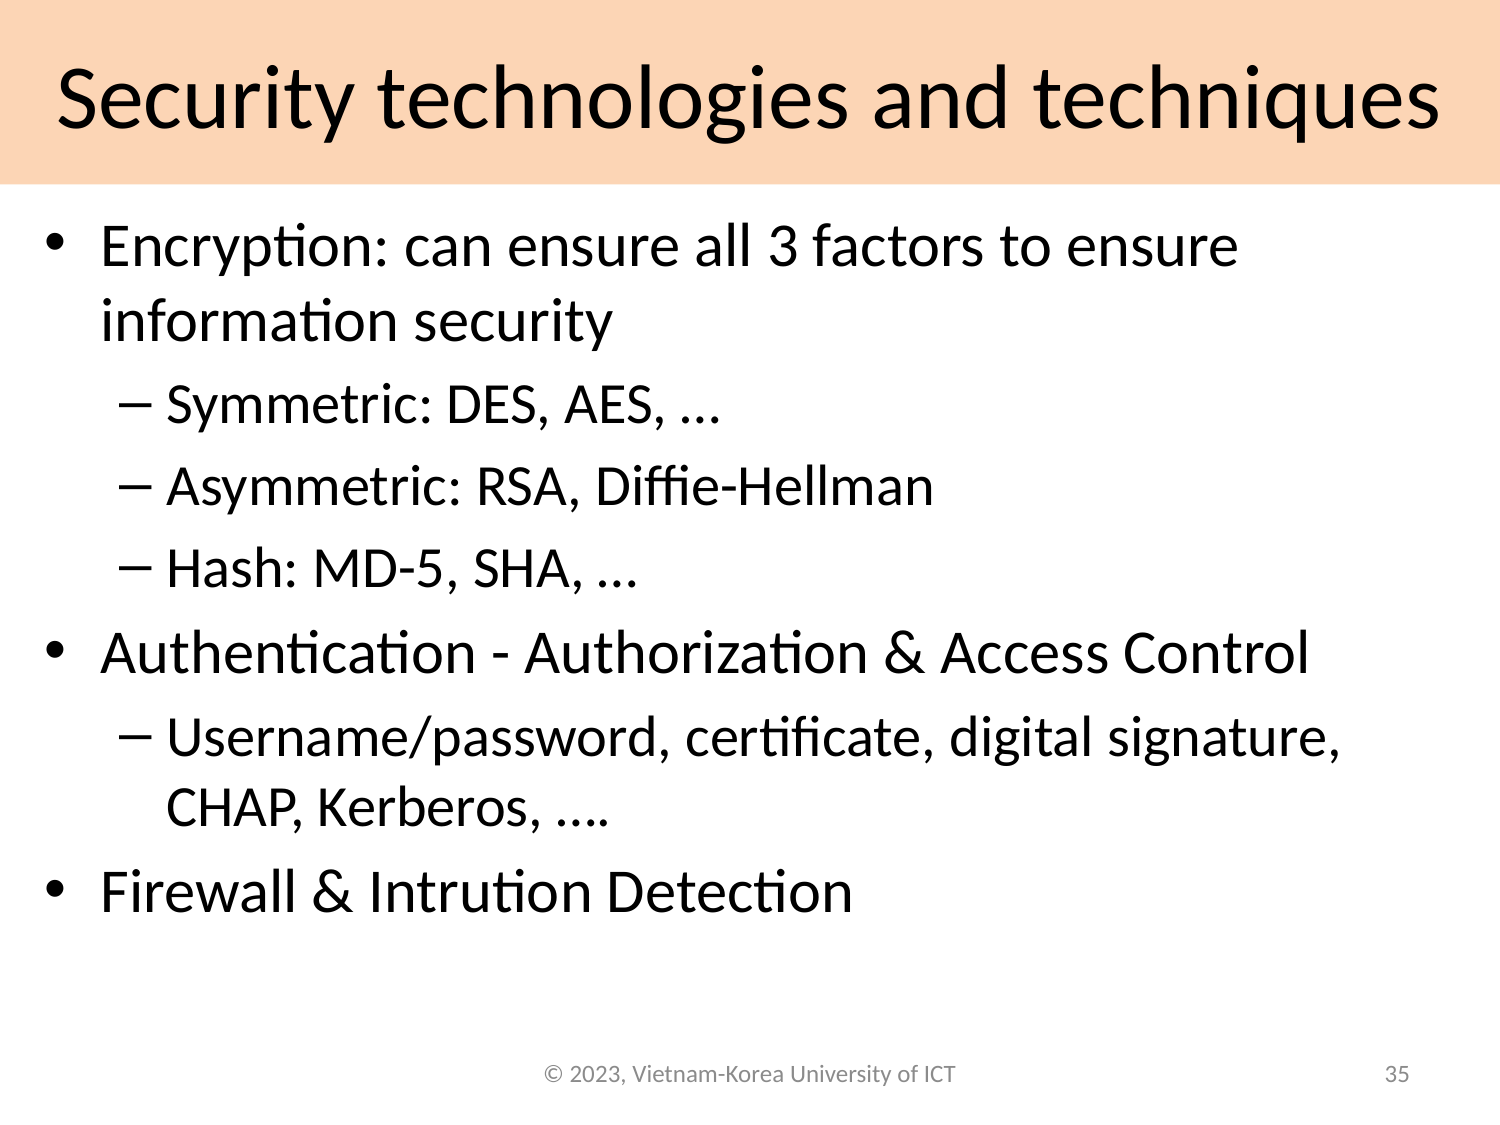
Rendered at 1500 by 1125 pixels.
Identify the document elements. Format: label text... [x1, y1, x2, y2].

footer © 2023, Vietnam-Korea University of ICT [512, 1042, 988, 1103]
title Security technologies and techniques [0, 0, 1500, 185]
slide_number 35 [1074, 1042, 1425, 1103]
list Encryption: can ensure all 3 factors to ensure information security Symmetric: DES, AES, … Asymmetric: RSA, Diffie-Hellman Hash: MD-5, SHA, … Authentication - Authorization & Access Control Username/password, certificate, digital signature, CHAP, Kerberos, …. Firewall & Intrution Detection [29, 196, 1471, 1035]
